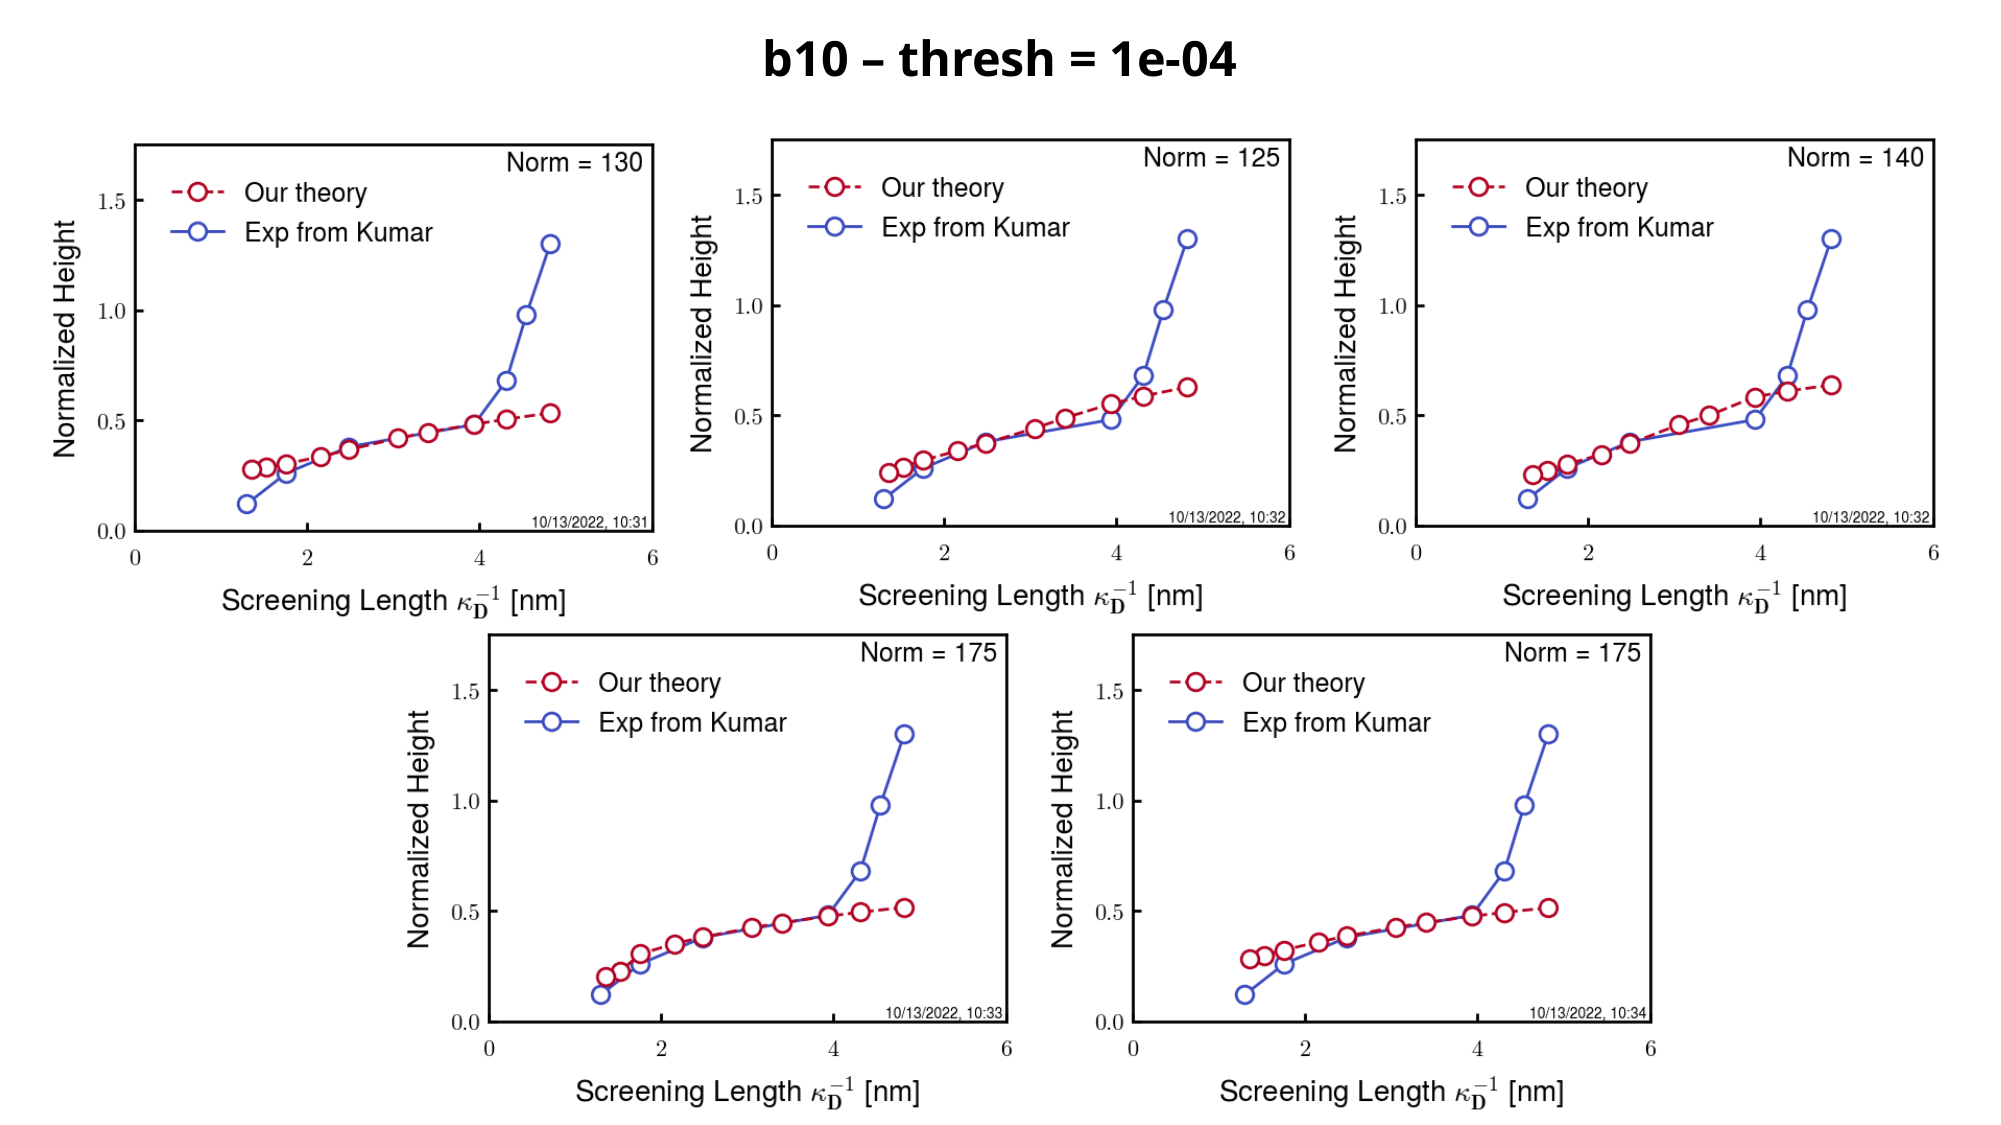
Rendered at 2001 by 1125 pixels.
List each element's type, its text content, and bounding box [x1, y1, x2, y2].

title b10 – thresh = 1e-04 [137, 27, 1863, 95]
picture [44, 130, 1949, 1122]
